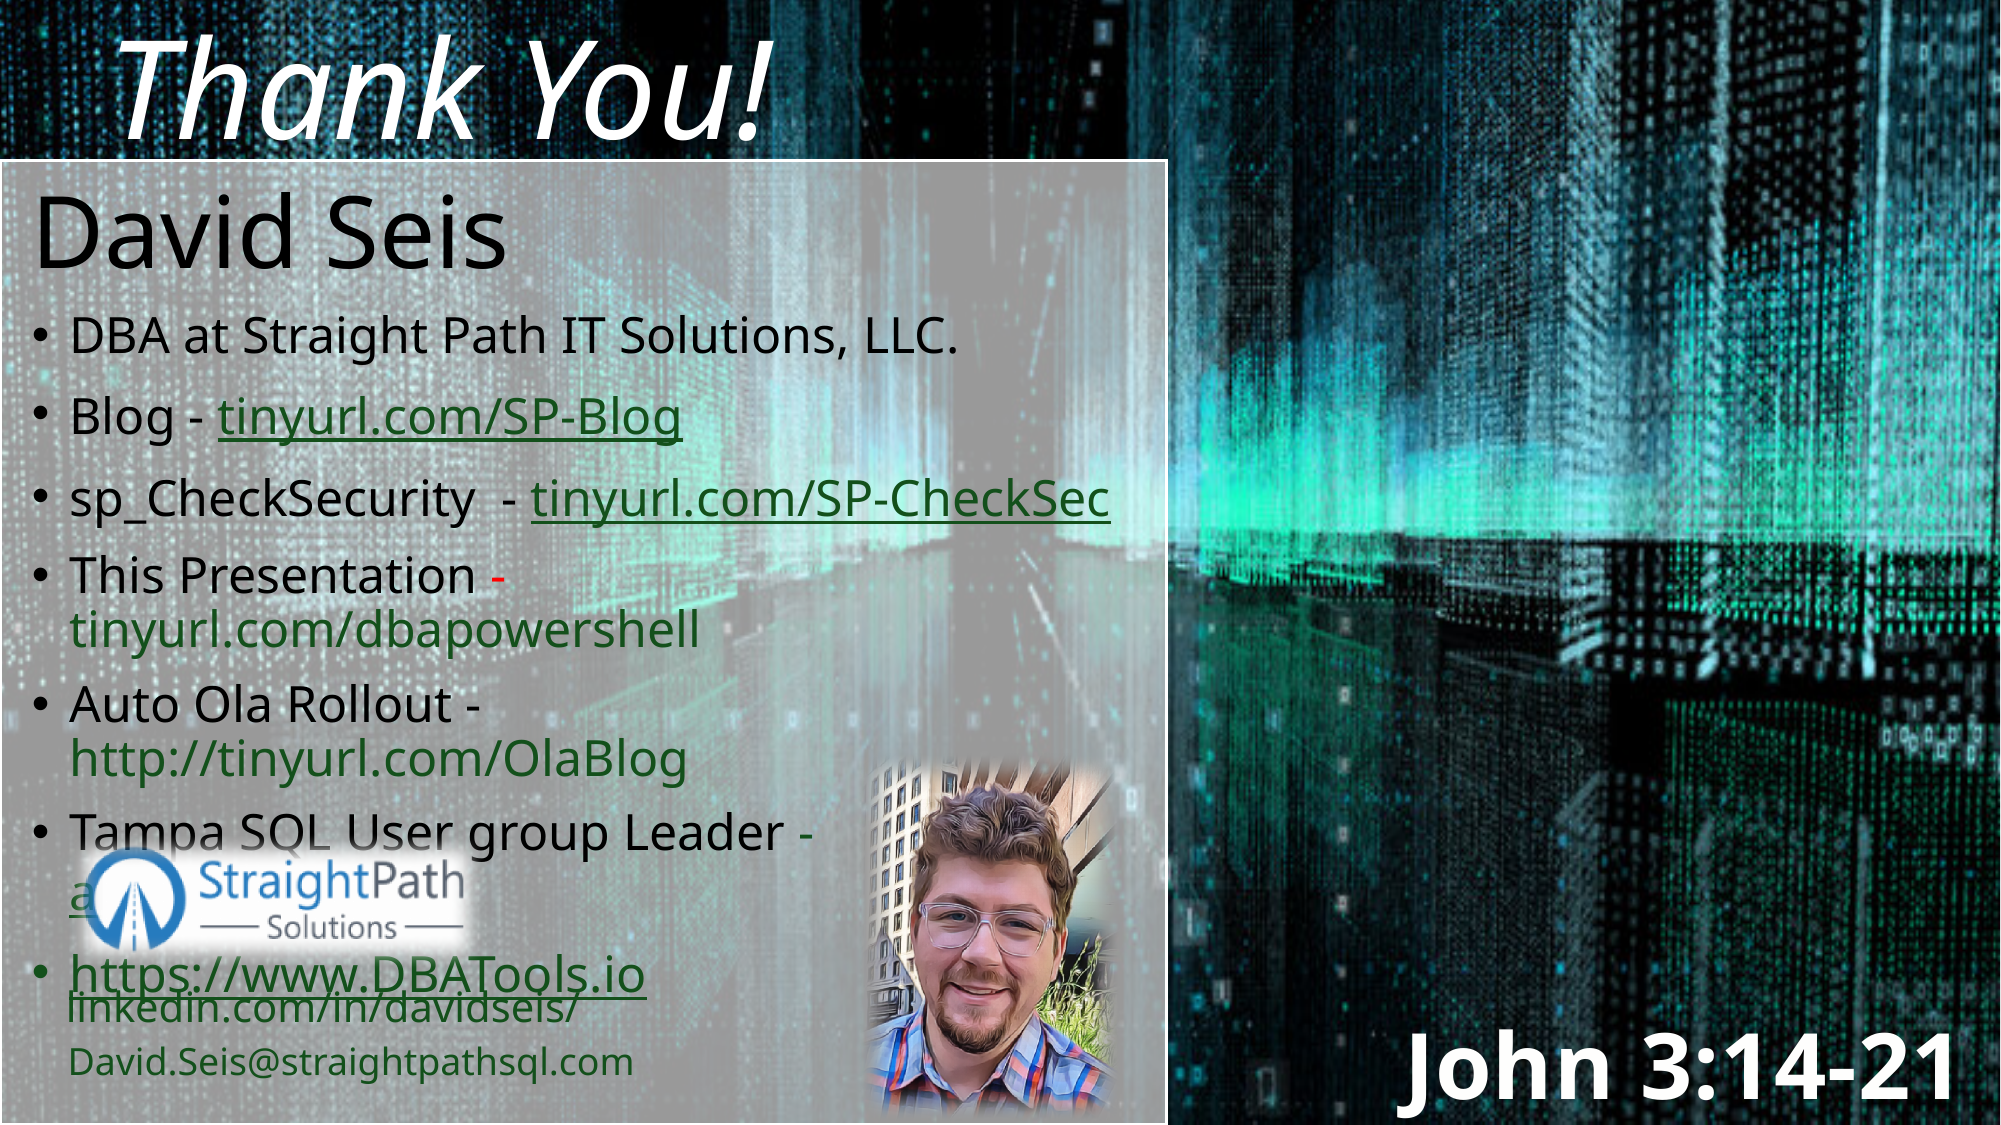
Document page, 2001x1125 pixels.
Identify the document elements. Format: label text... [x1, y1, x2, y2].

text_box David.Seis@straightpathsql.com [52, 1030, 650, 1091]
text_box linkedin.com/in/davidseis/ [50, 973, 596, 1039]
picture [858, 752, 1121, 1122]
picture [67, 831, 486, 971]
text_box [0, 0, 2000, 1125]
text_box John 3:14-21 [1389, 1000, 1981, 1125]
